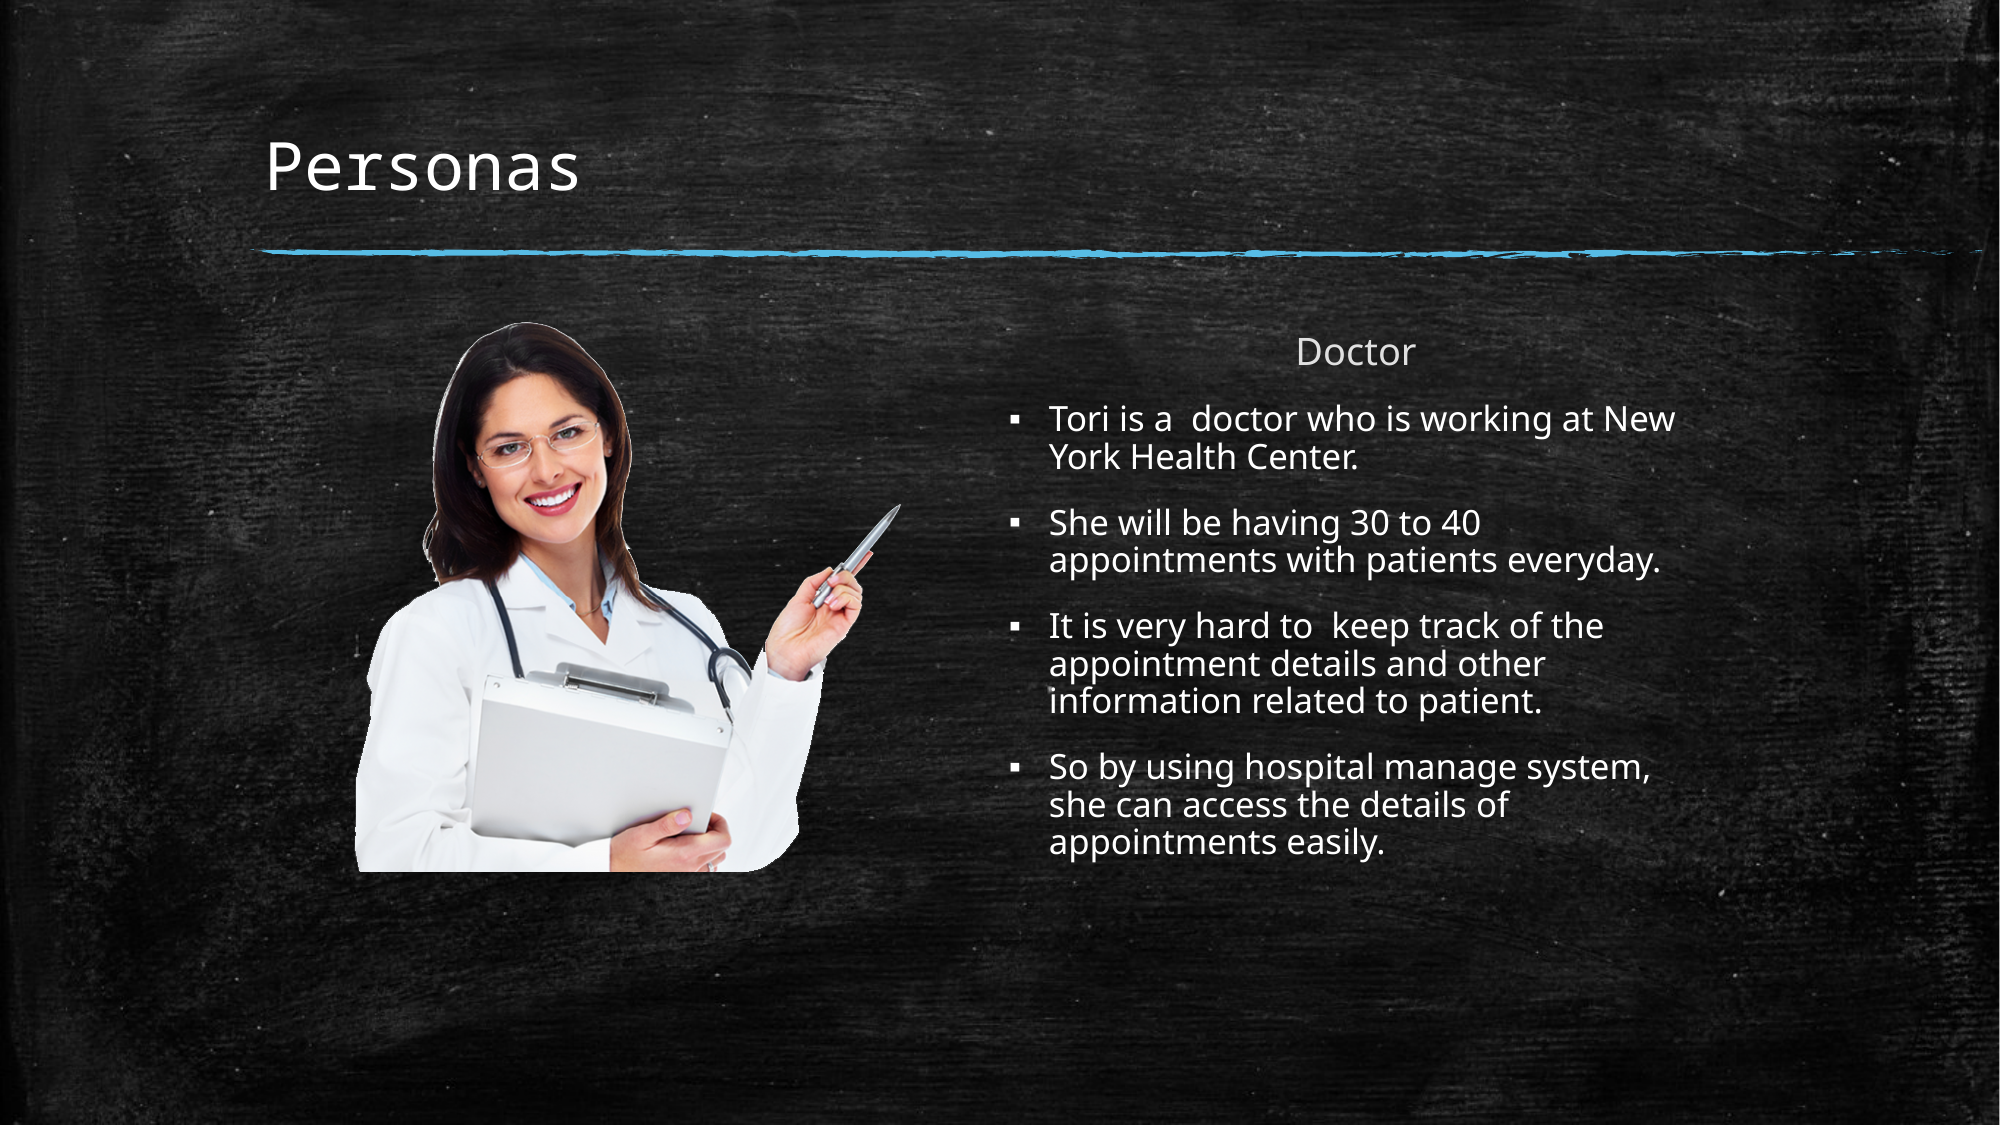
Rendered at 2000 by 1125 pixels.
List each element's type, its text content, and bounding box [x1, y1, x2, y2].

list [349, 321, 902, 872]
title Personas [249, 45, 1750, 213]
list Doctor Tori is a doctor who is working at New York Health Center. She will be having 30 to 40 appointments with patients everyday. It is very hard to keep track of the appointment details and other information related to patient. So by using hospital manage system, she can access the details of appointments easily. [993, 324, 1719, 875]
